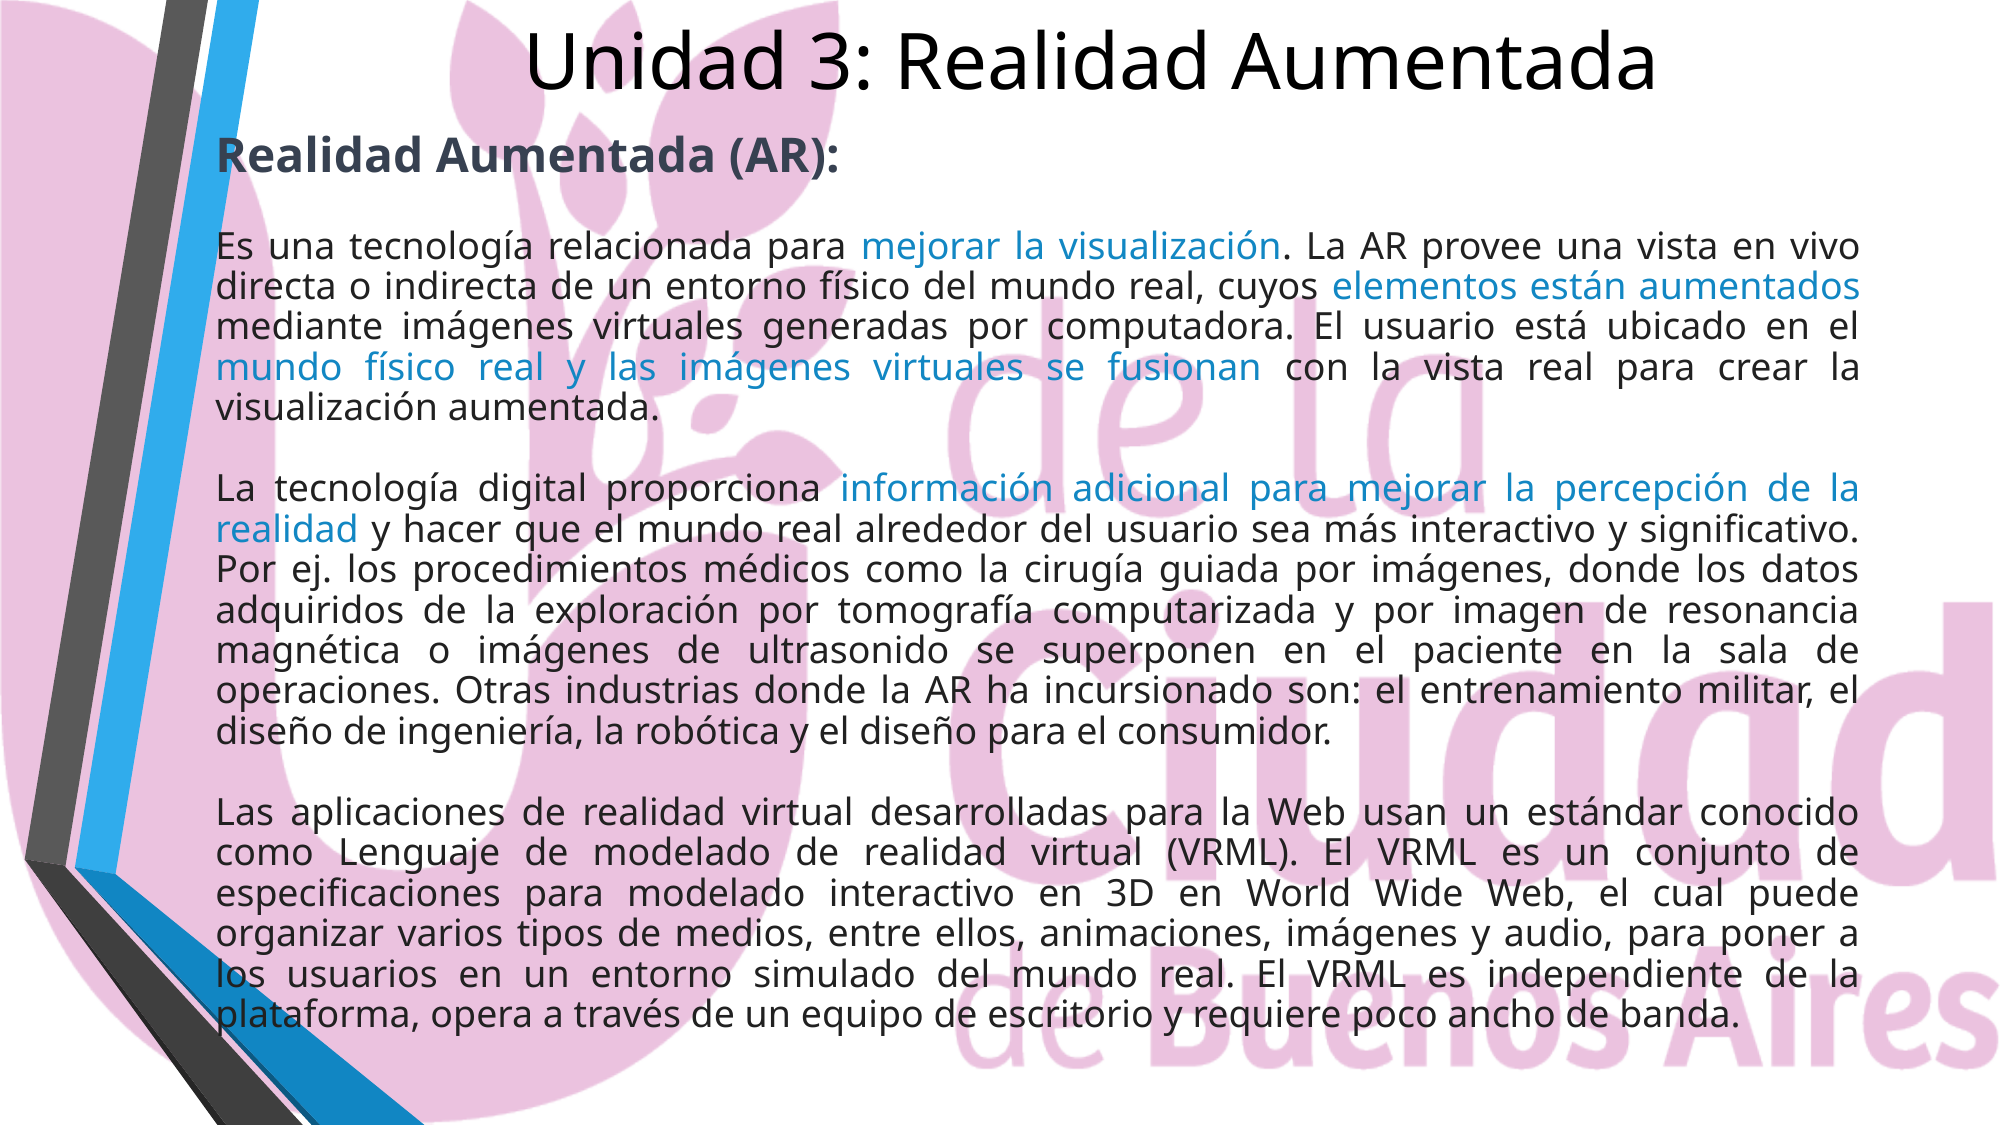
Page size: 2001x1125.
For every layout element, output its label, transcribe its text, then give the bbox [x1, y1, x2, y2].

list Realidad Aumentada (AR): Es una tecnología relacionada para mejorar la visualización. La AR provee una vista en vivo directa o indirecta de un entorno físico del mundo real, cuyos elementos están aumentados mediante imágenes virtuales generadas por computadora. El usuario está ubicado en el mundo físico real y las imágenes virtuales se fusionan con la vista real para crear la visualización aumentada. La tecnología digital proporciona información adicional para mejorar la percepción de la realidad y hacer que el mundo real alrededor del usuario sea más interactivo y significativo. Por ej. los procedimientos médicos como la cirugía guiada por imágenes, donde los datos adquiridos de la exploración por tomografía computarizada y por imagen de resonancia magnética o imágenes de ultrasonido se superponen en el paciente en la sala de operaciones. Otras industrias donde la AR ha incursionado son: el entrenamiento militar, el diseño de ingeniería, la robótica y el diseño para el consumidor. Las aplicaciones de realidad virtual desarrolladas para la Web usan un estándar conocido como Lenguaje de modelado de realidad virtual (VRML). El VRML es un conjunto de especificaciones para modelado interactivo en 3D en World Wide Web, el cual puede organizar varios tipos de medios, entre ellos, animaciones, imágenes y audio, para poner a los usuarios en un entorno simulado del mundo real. El VRML es independiente de la plataforma, opera a través de un equipo de escritorio y requiere poco ancho de banda. [186, 116, 1877, 1061]
title Unidad 3: Realidad Aumentada [232, 0, 1877, 116]
